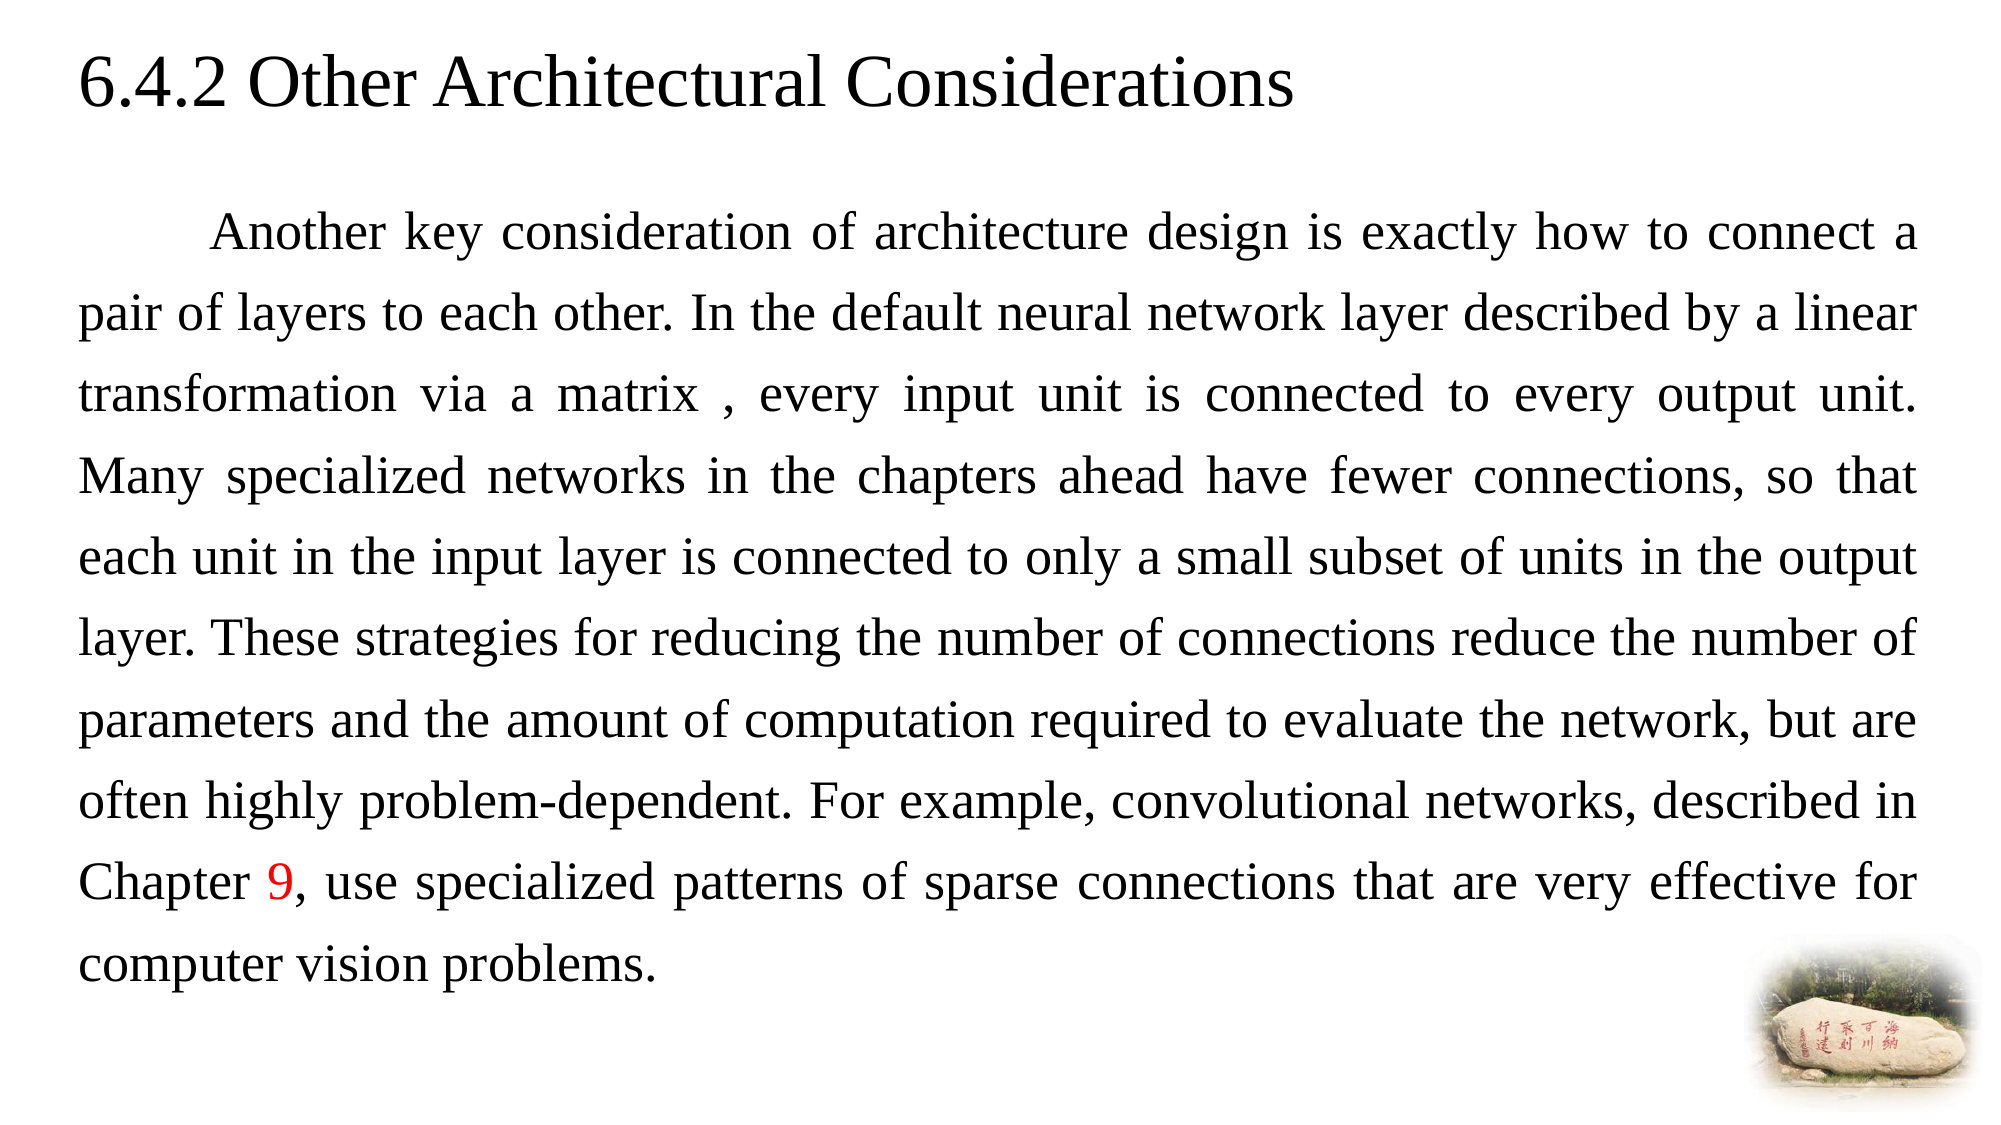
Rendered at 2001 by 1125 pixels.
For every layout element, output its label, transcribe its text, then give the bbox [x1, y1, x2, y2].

title 6.4.2 Other Architectural Considerations [63, 21, 1936, 142]
picture [1744, 930, 1985, 1112]
